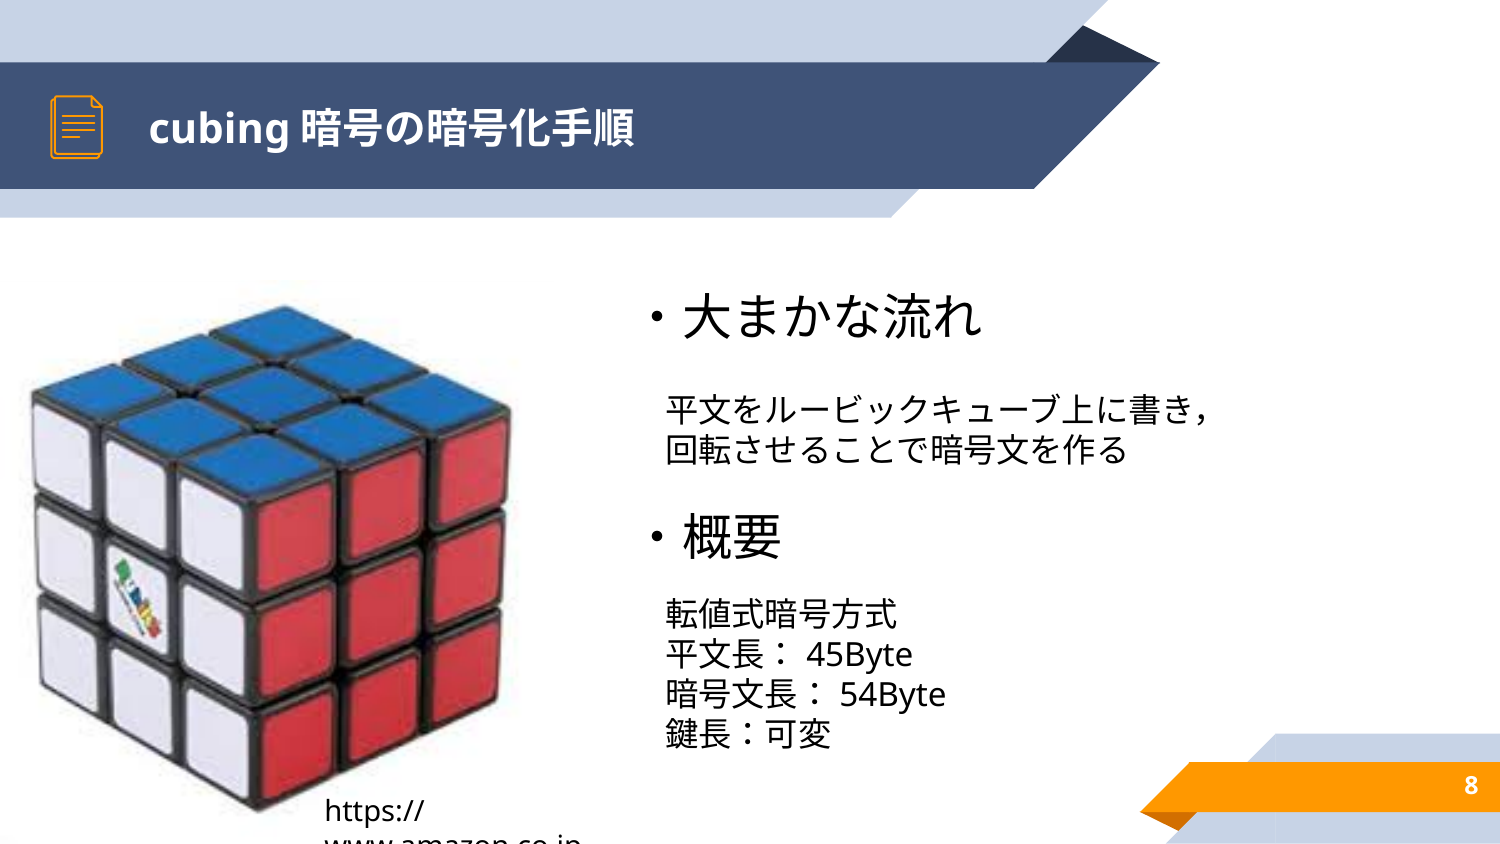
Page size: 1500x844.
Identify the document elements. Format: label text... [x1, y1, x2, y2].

slide_number 8 [1249, 760, 1494, 813]
text_box https://www.amazon.co.jp [557, 784, 677, 844]
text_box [50, 96, 103, 159]
picture [0, 280, 554, 844]
text_box 平文をルービックキューブ上に書き， 回転させることで暗号文を作る [650, 382, 1363, 512]
text_box ・大まかな流れ [617, 278, 1007, 354]
title cubing暗号の暗号化手順 [133, 64, 997, 190]
text_box 転値式暗号方式 平文長：45Byte 暗号文長：54Byte 鍵長：可変 [650, 585, 1229, 760]
text_box ・概要 [617, 497, 1007, 573]
